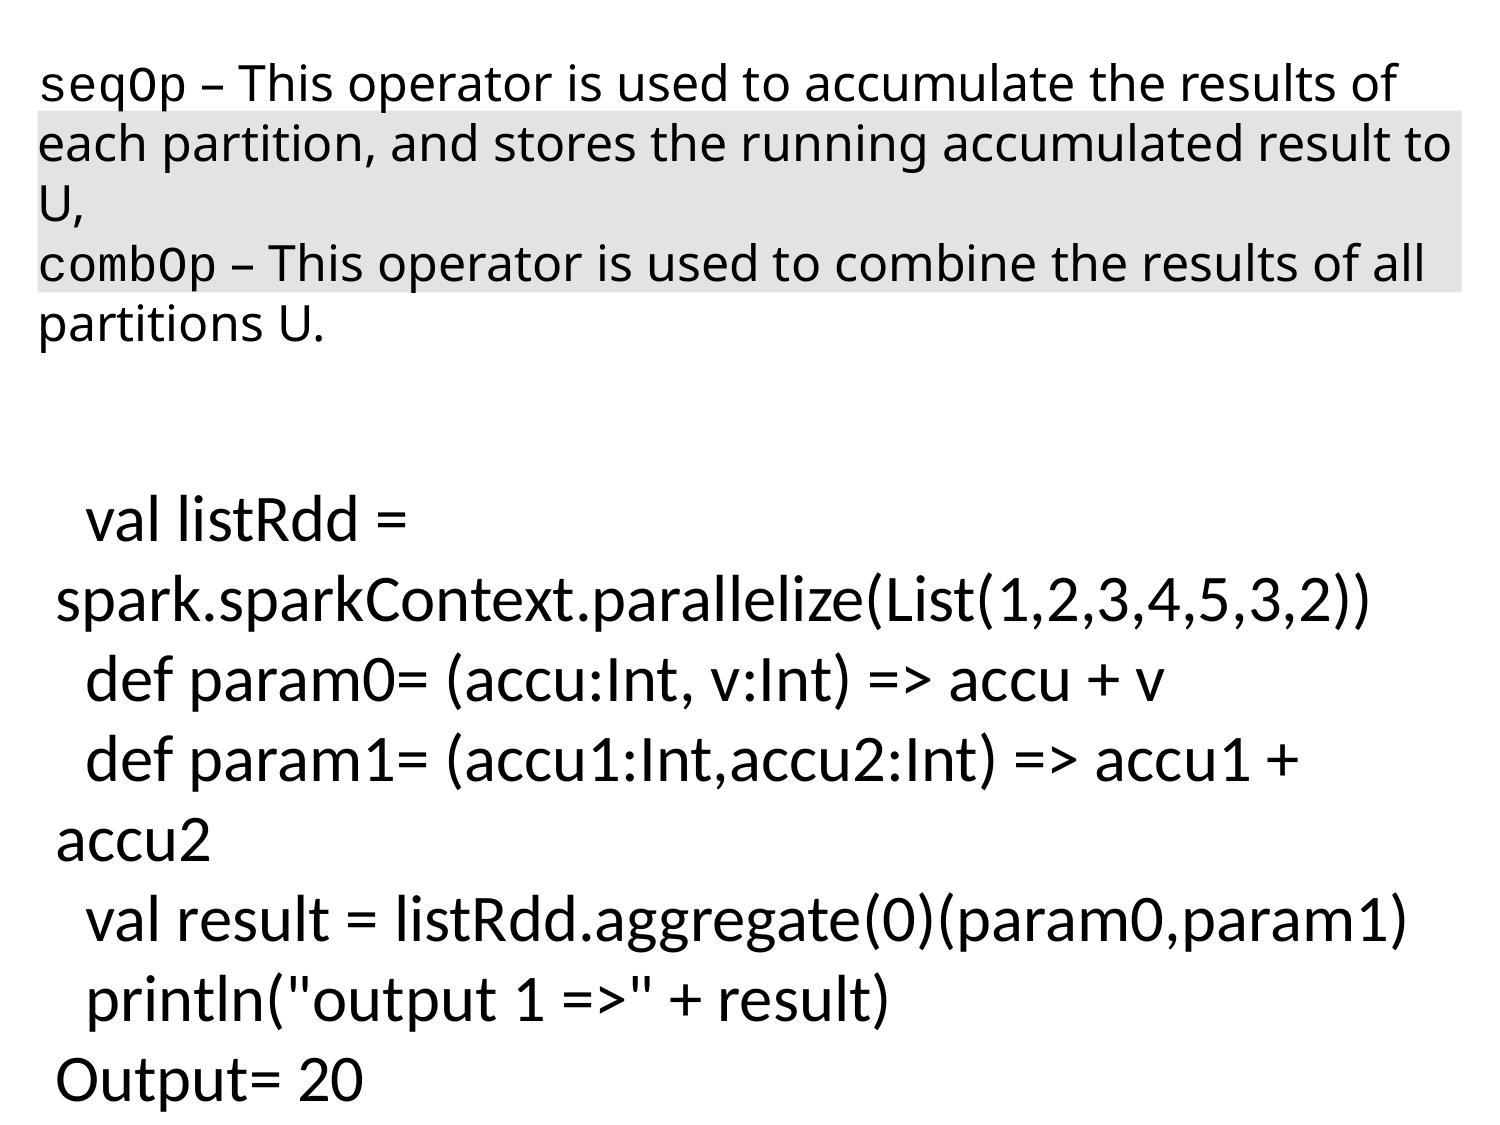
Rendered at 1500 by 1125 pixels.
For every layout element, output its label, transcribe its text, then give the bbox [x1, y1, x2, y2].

text_box seqOp – This operator is used to accumulate the results of each partition, and stores the running accumulated result to U, combOp – This operator is used to combine the results of all partitions U. [37, 110, 1462, 293]
text_box val listRdd = spark.sparkContext.parallelize(List(1,2,3,4,5,3,2)) def param0= (accu:Int, v:Int) => accu + v def param1= (accu1:Int,accu2:Int) => accu1 + accu2 val result = listRdd.aggregate(0)(param0,param1) println("output 1 =>" + result) Output= 20 [40, 387, 1462, 1123]
